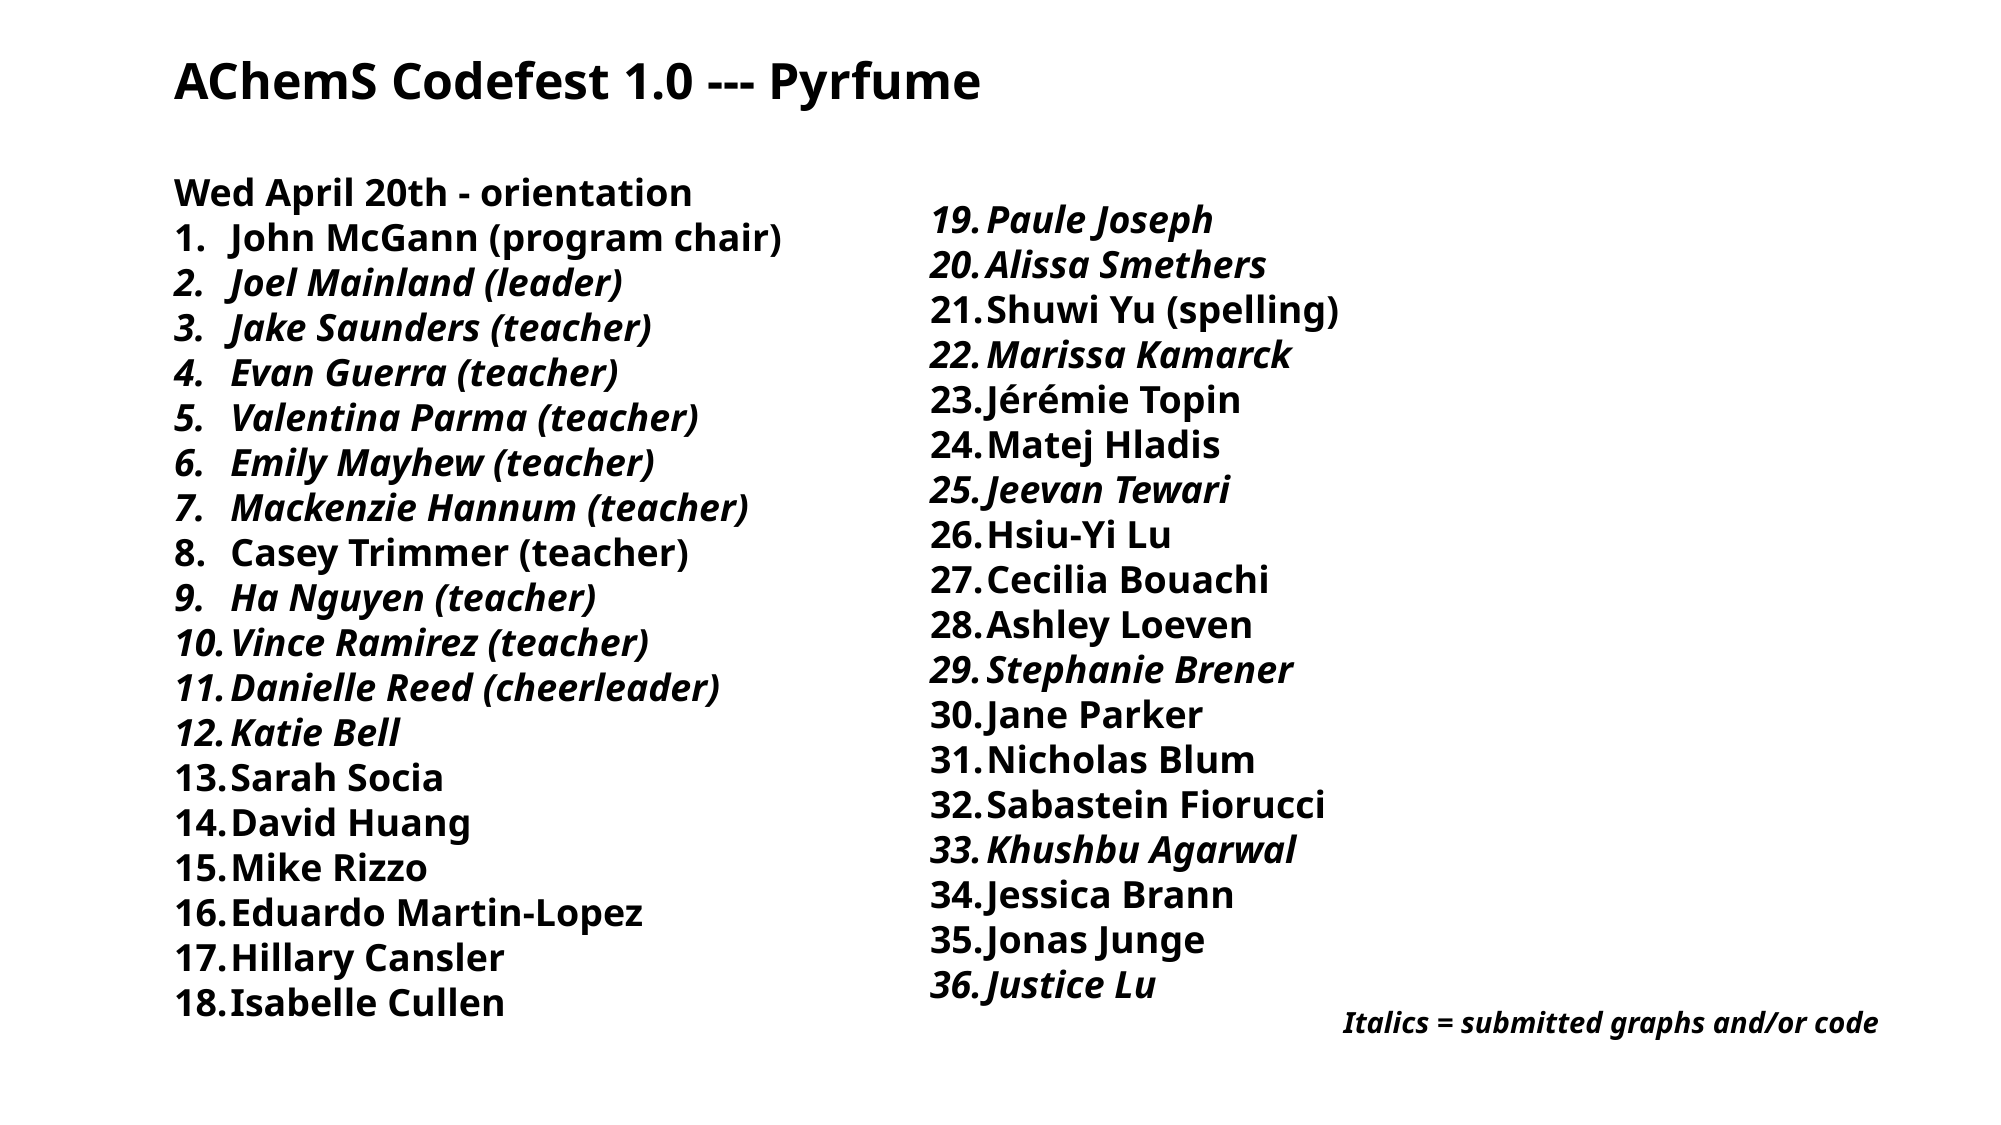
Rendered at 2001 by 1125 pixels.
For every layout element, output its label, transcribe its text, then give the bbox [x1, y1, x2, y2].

text_box Italics = submitted graphs and/or code [1328, 996, 1895, 1047]
text_box Paule Joseph Alissa Smethers Shuwi Yu (spelling) Marissa Kamarck Jérémie Topin Matej Hladis Jeevan Tewari Hsiu-Yi Lu Cecilia Bouachi Ashley Loeven Stephanie Brener Jane Parker Nicholas Blum Sabastein Fiorucci Khushbu Agarwal Jessica Brann Jonas Junge Justice Lu [915, 189, 1355, 1014]
text_box AChemS Codefest 1.0 --- Pyrfume Wed April 20th - orientation John McGann (program chair) Joel Mainland (leader) Jake Saunders (teacher) Evan Guerra (teacher) Valentina Parma (teacher) Emily Mayhew (teacher) Mackenzie Hannum (teacher) Casey Trimmer (teacher) Ha Nguyen (teacher) Vince Ramirez (teacher) Danielle Reed (cheerleader) Katie Bell Sarah Socia David Huang Mike Rizzo Eduardo Martin-Lopez Hillary Cansler Isabelle Cullen [159, 42, 997, 1077]
